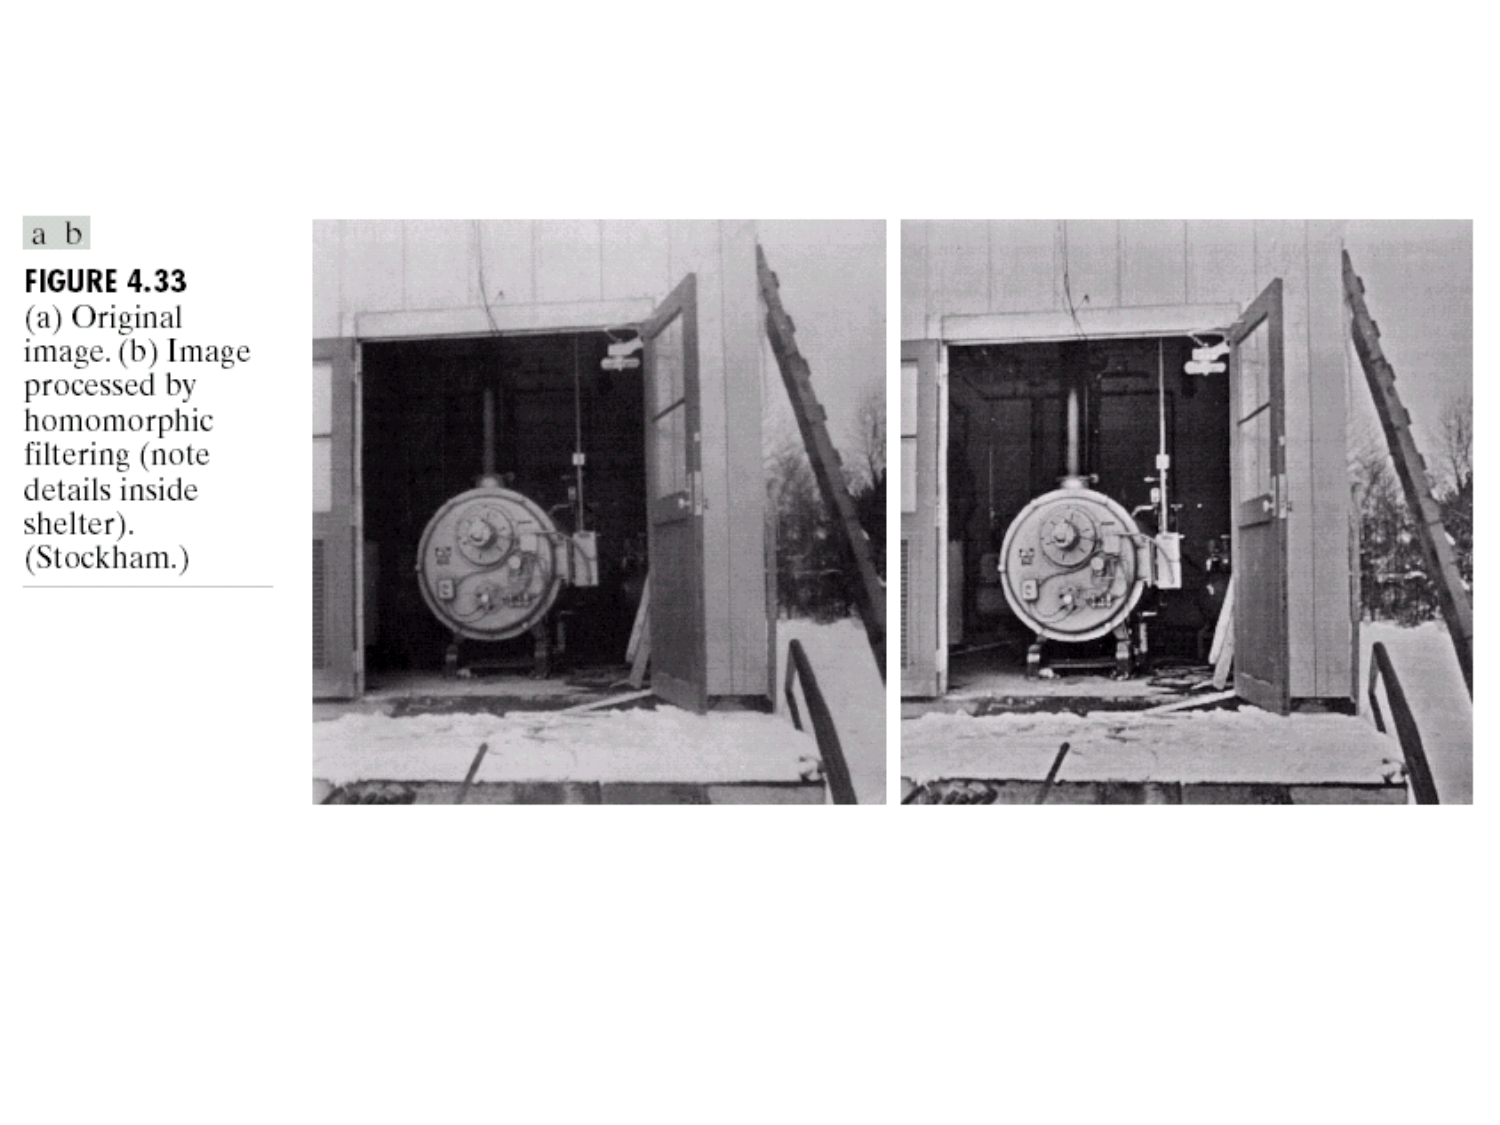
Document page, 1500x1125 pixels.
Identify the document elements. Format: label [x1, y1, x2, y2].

picture [16, 209, 1484, 814]
